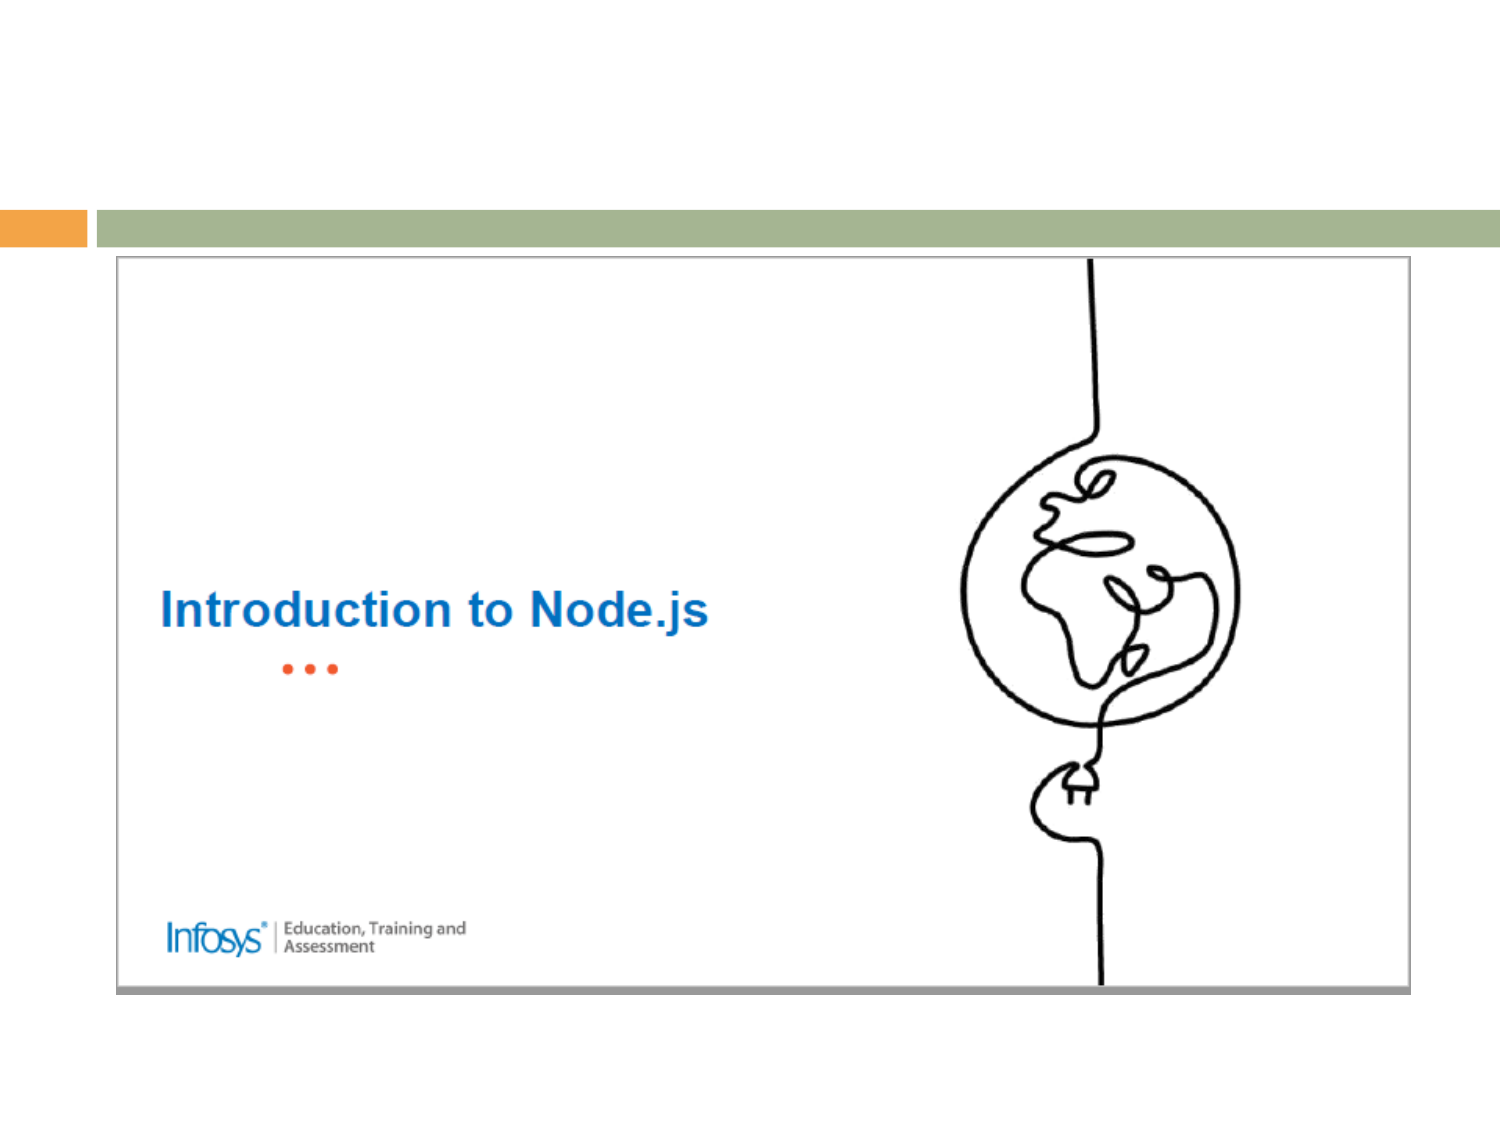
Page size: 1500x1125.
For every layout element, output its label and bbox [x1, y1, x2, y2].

picture [116, 256, 1411, 995]
